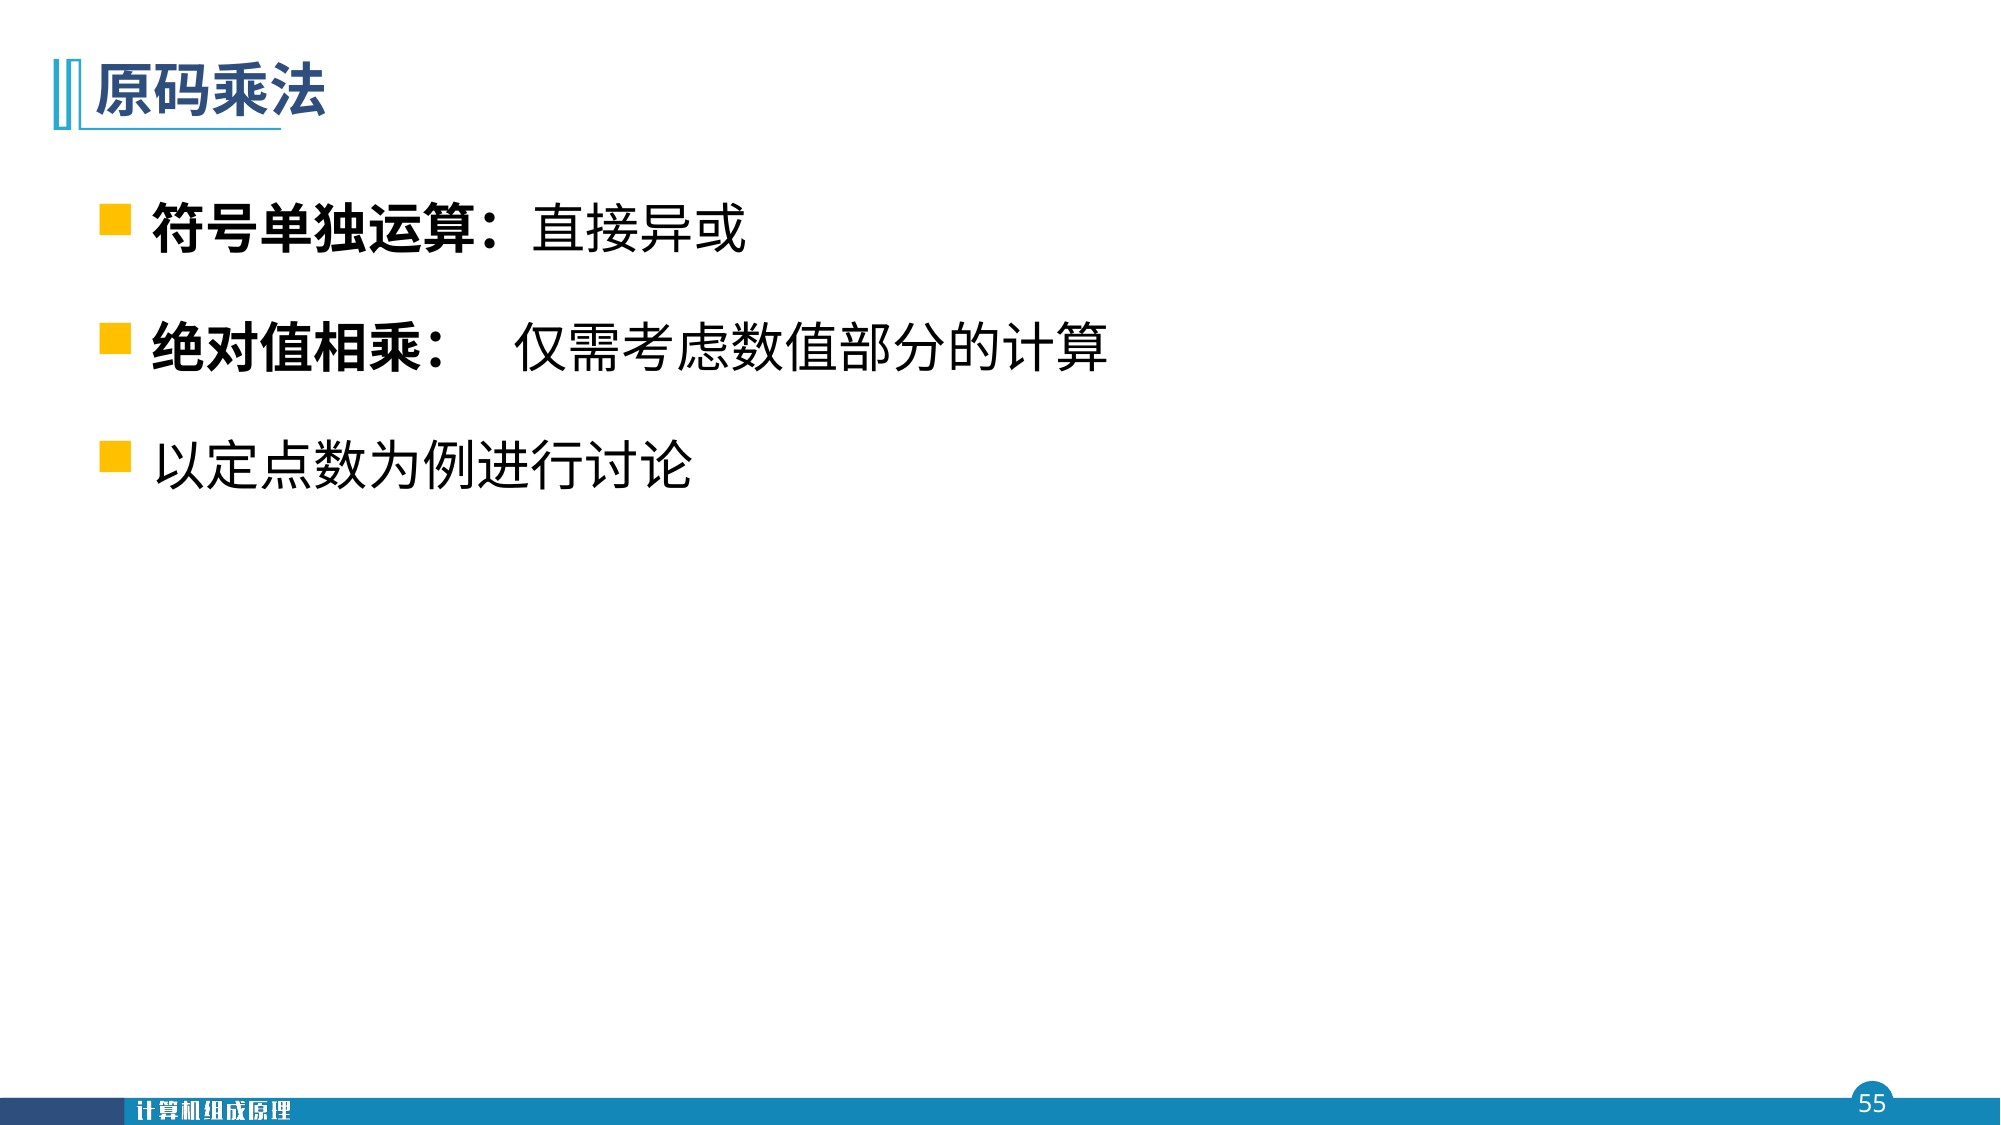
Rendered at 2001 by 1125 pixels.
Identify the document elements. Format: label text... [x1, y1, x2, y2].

title 原码乘法 [80, 42, 1805, 144]
list 符号单独运算：直接异或 绝对值相乘： 仅需考虑数值部分的计算 以定点数为例进行讨论 [80, 154, 1805, 1080]
